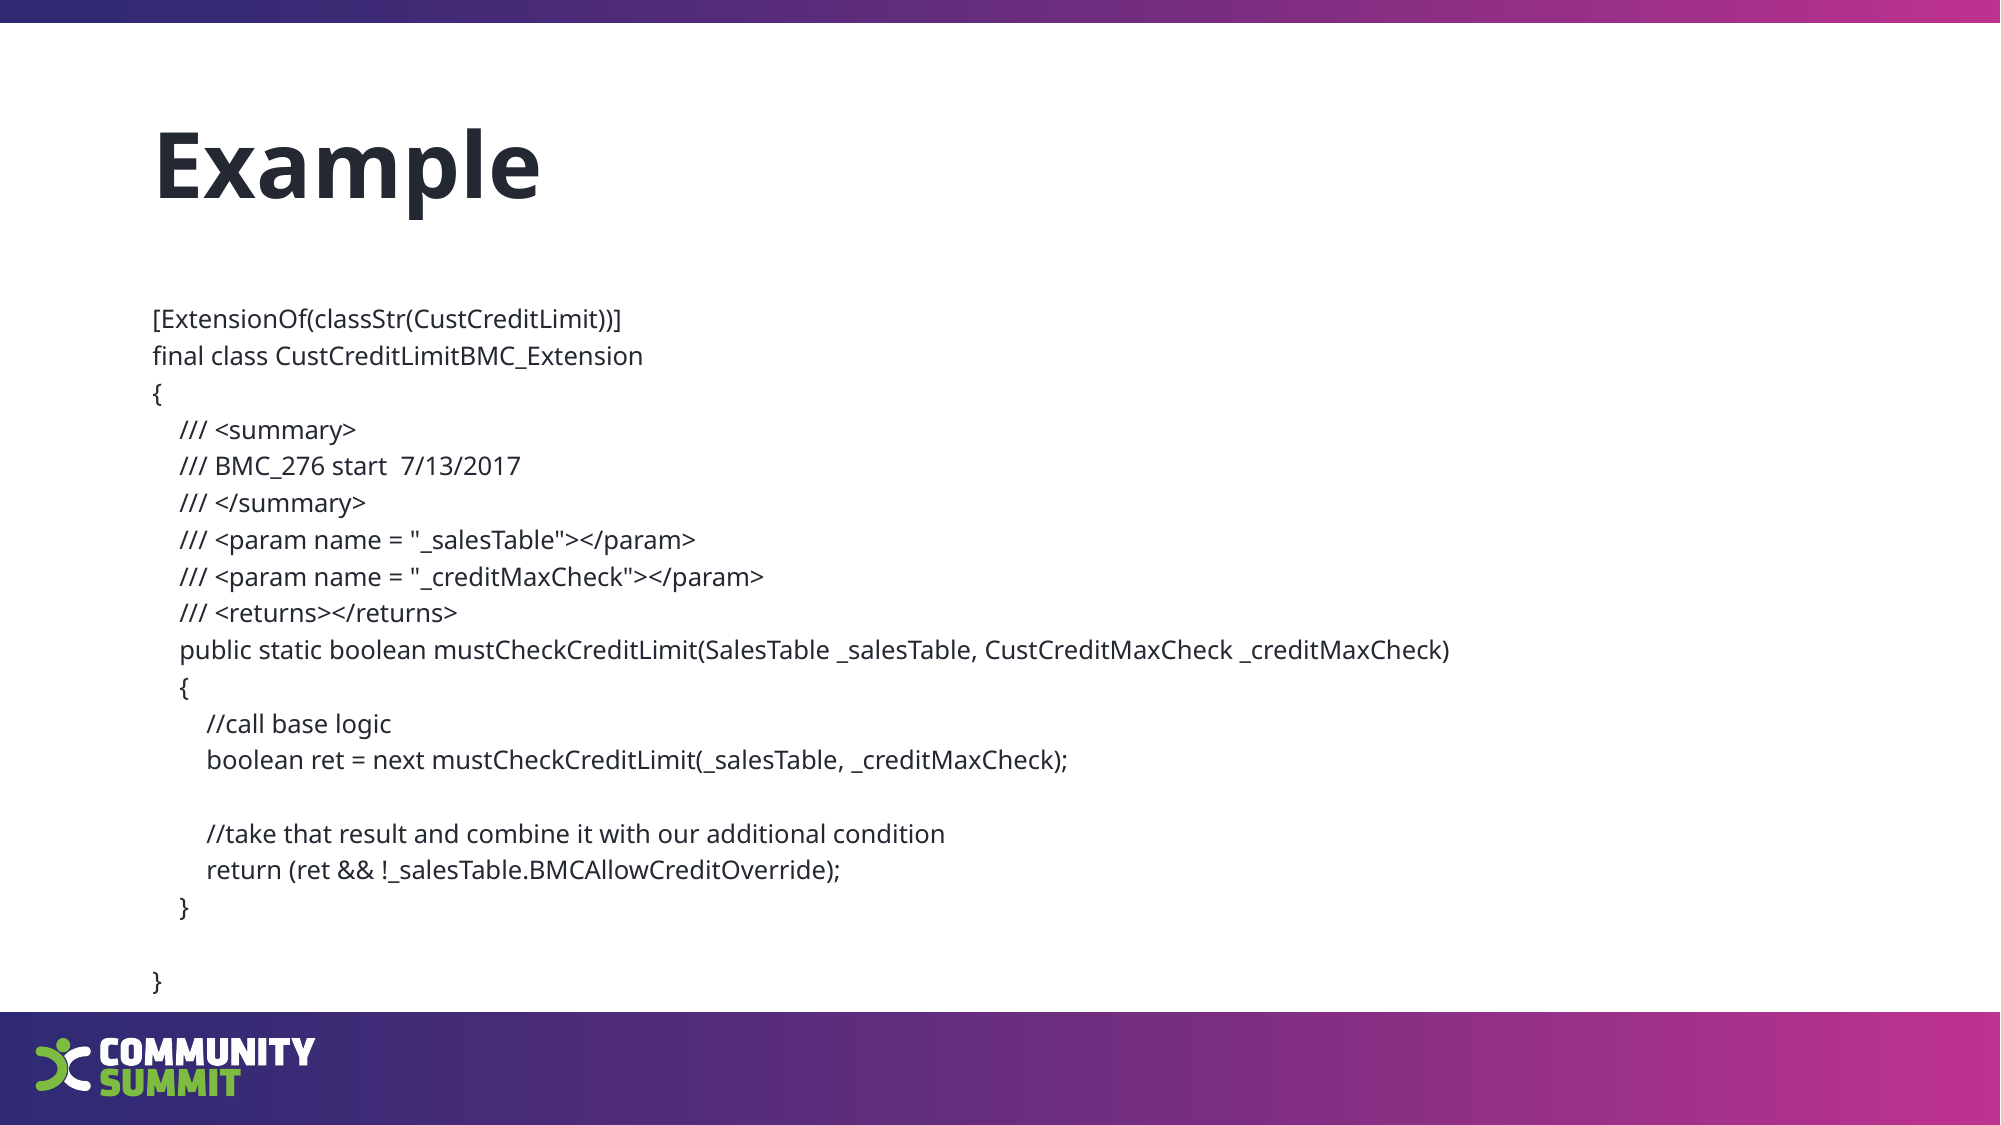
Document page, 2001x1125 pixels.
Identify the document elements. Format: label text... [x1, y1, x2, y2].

list [ExtensionOf(classStr(CustCreditLimit))] final class CustCreditLimitBMC_Extension { /// <summary> /// BMC_276 start 7/13/2017 /// </summary> /// <param name = "_salesTable"></param> /// <param name = "_creditMaxCheck"></param> /// <returns></returns> public static boolean mustCheckCreditLimit(SalesTable _salesTable, CustCreditMaxCheck _creditMaxCheck) { //call base logic boolean ret = next mustCheckCreditLimit(_salesTable, _creditMaxCheck); //take that result and combine it with our additional condition return (ret && !_salesTable.BMCAllowCreditOverride); } } [137, 299, 1863, 1014]
picture [0, 1012, 2000, 1125]
picture [0, 0, 2000, 23]
title Example [137, 59, 1863, 278]
